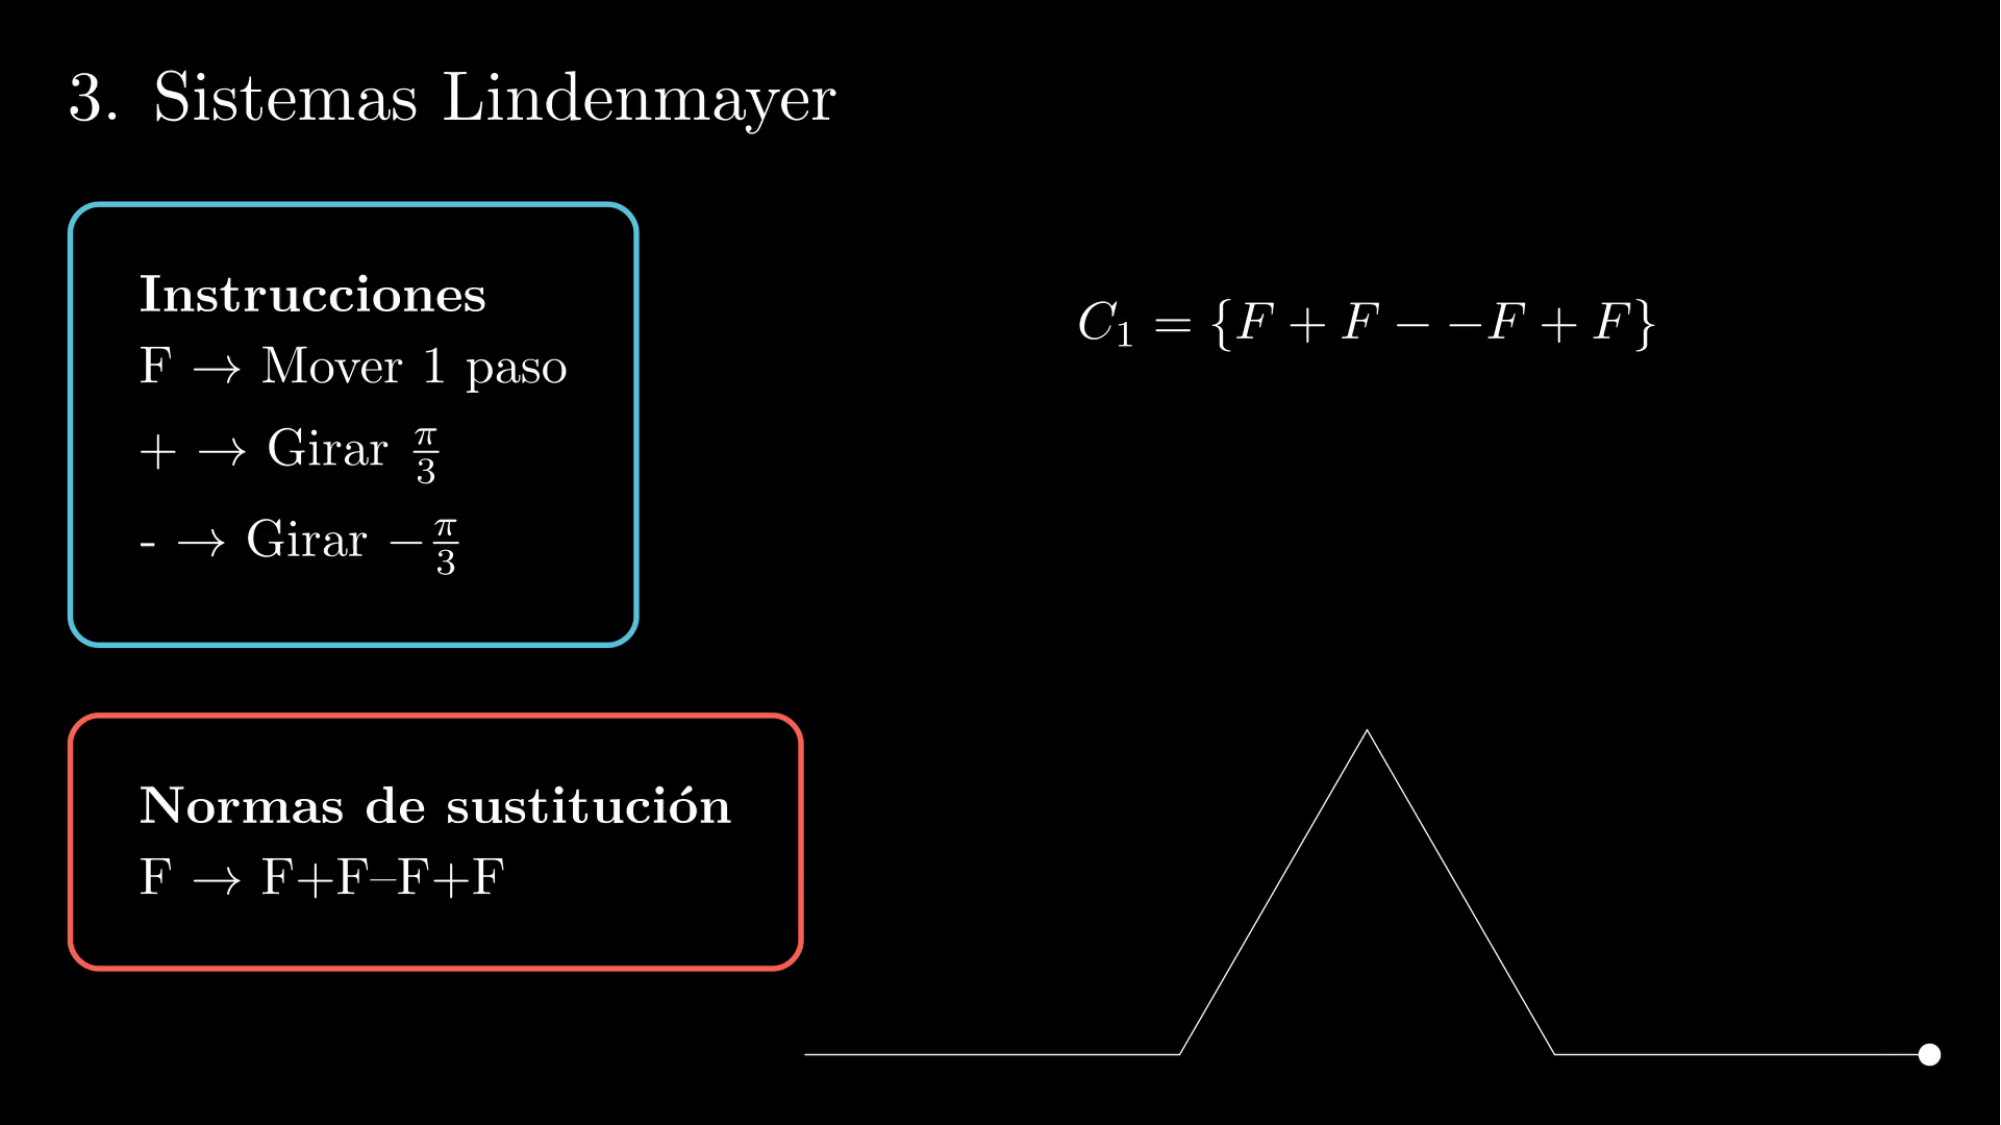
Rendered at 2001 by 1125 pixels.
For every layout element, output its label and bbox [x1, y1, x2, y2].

text_box [0, 0, 2000, 1125]
